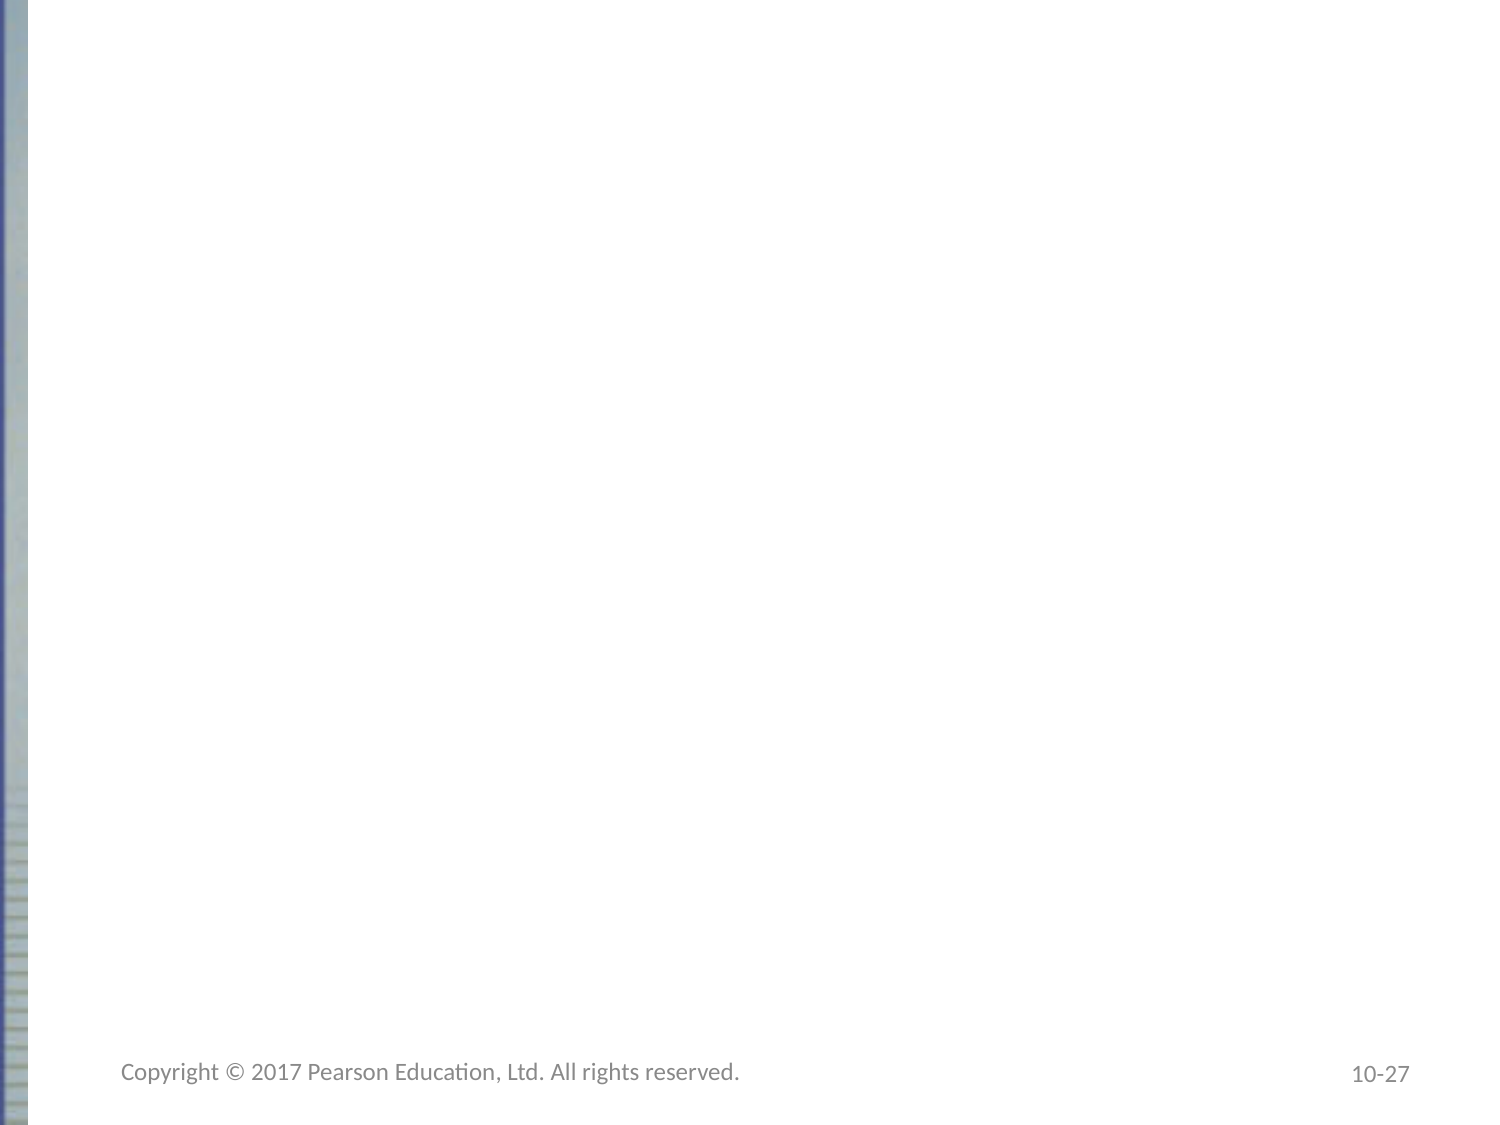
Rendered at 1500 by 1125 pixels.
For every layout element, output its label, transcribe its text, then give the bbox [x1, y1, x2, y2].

footer Copyright © 2017 Pearson Education, Ltd. All rights reserved. [75, 1040, 788, 1100]
slide_number 10-27 [1074, 1042, 1425, 1103]
picture [0, 0, 28, 1125]
